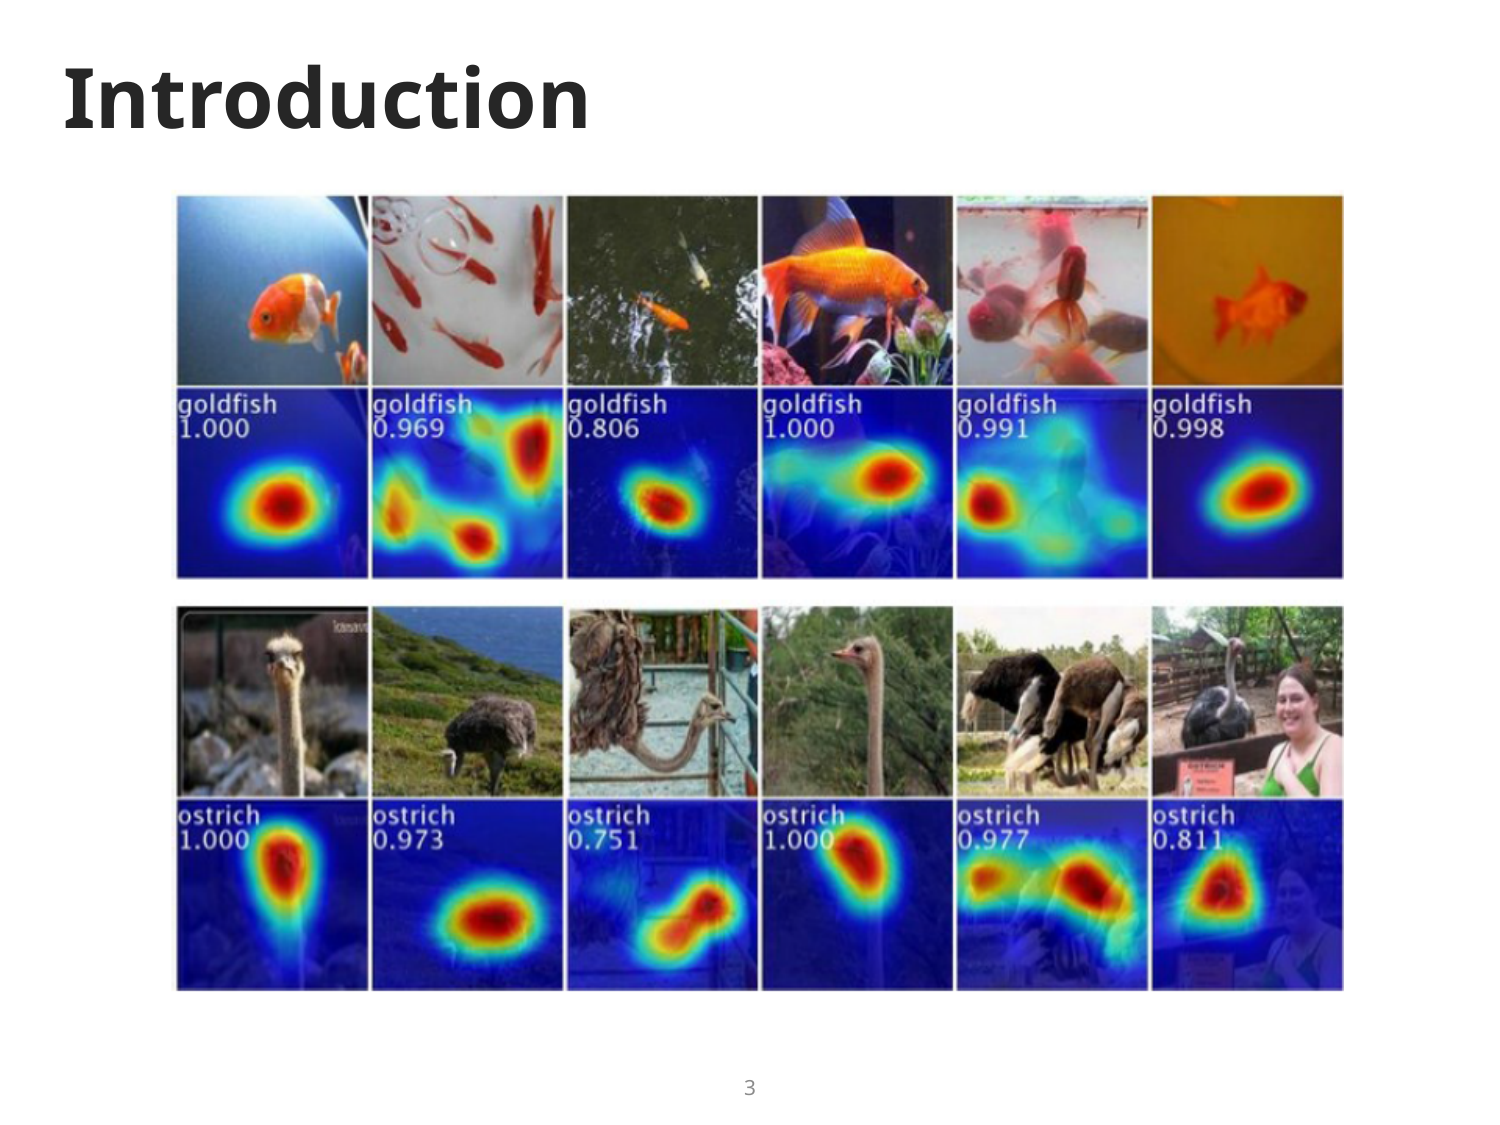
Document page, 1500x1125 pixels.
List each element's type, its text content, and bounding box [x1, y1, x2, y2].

title Introduction [48, 41, 1456, 149]
slide_number 3 [575, 1058, 925, 1119]
picture [167, 184, 1345, 999]
